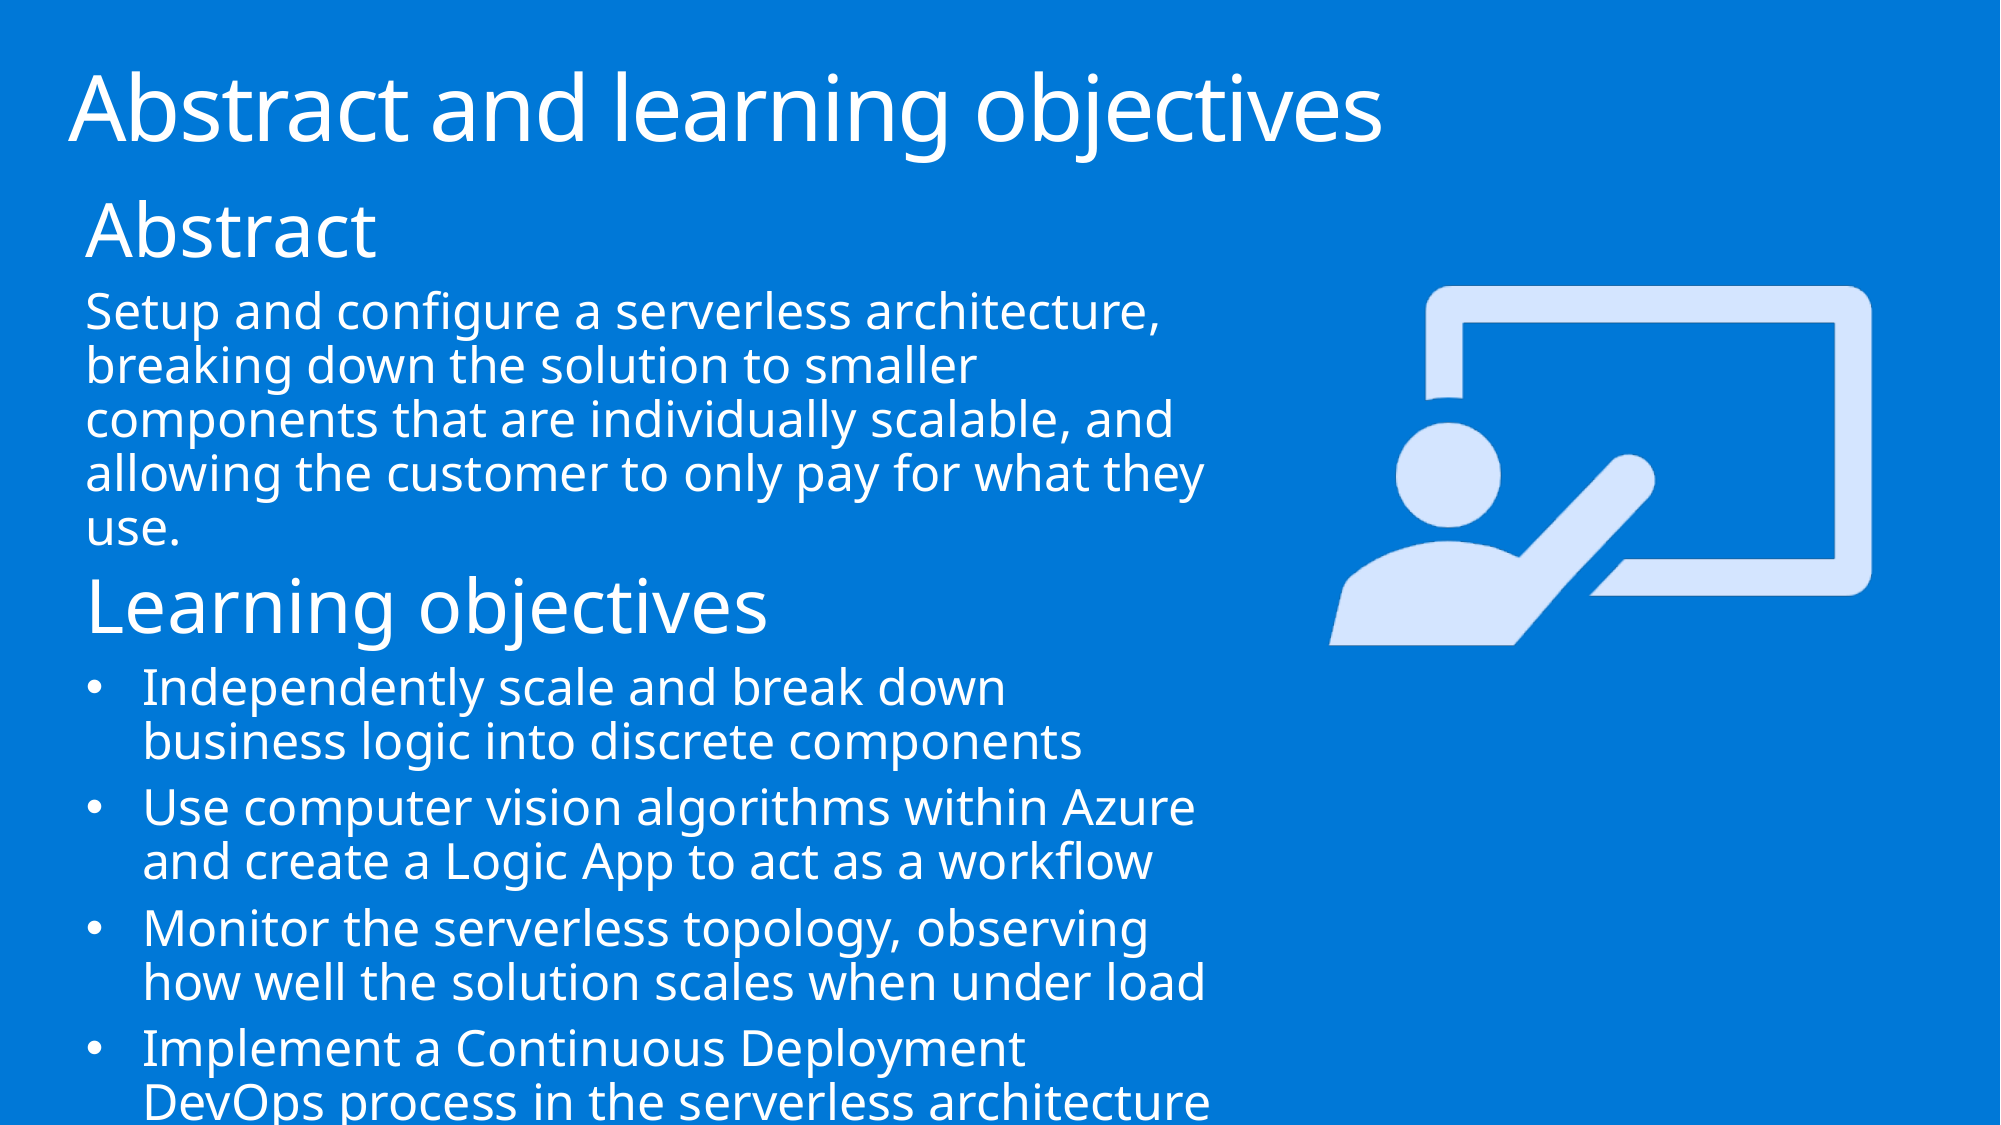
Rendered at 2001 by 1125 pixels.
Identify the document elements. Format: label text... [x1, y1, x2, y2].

title Abstract and learning objectives [44, 47, 1957, 196]
picture [1302, 168, 1899, 764]
text_box Abstract Setup and configure a serverless architecture, breaking down the solution to smaller components that are individually scalable, and allowing the customer to only pay for what they use. Learning objectives Independently scale and break down business logic into discrete components Use computer vision algorithms within Azure and create a Logic App to act as a workflow Monitor the serverless topology, observing how well the solution scales when under load Implement a Continuous Deployment DevOps process in the serverless architecture [55, 168, 1245, 1125]
